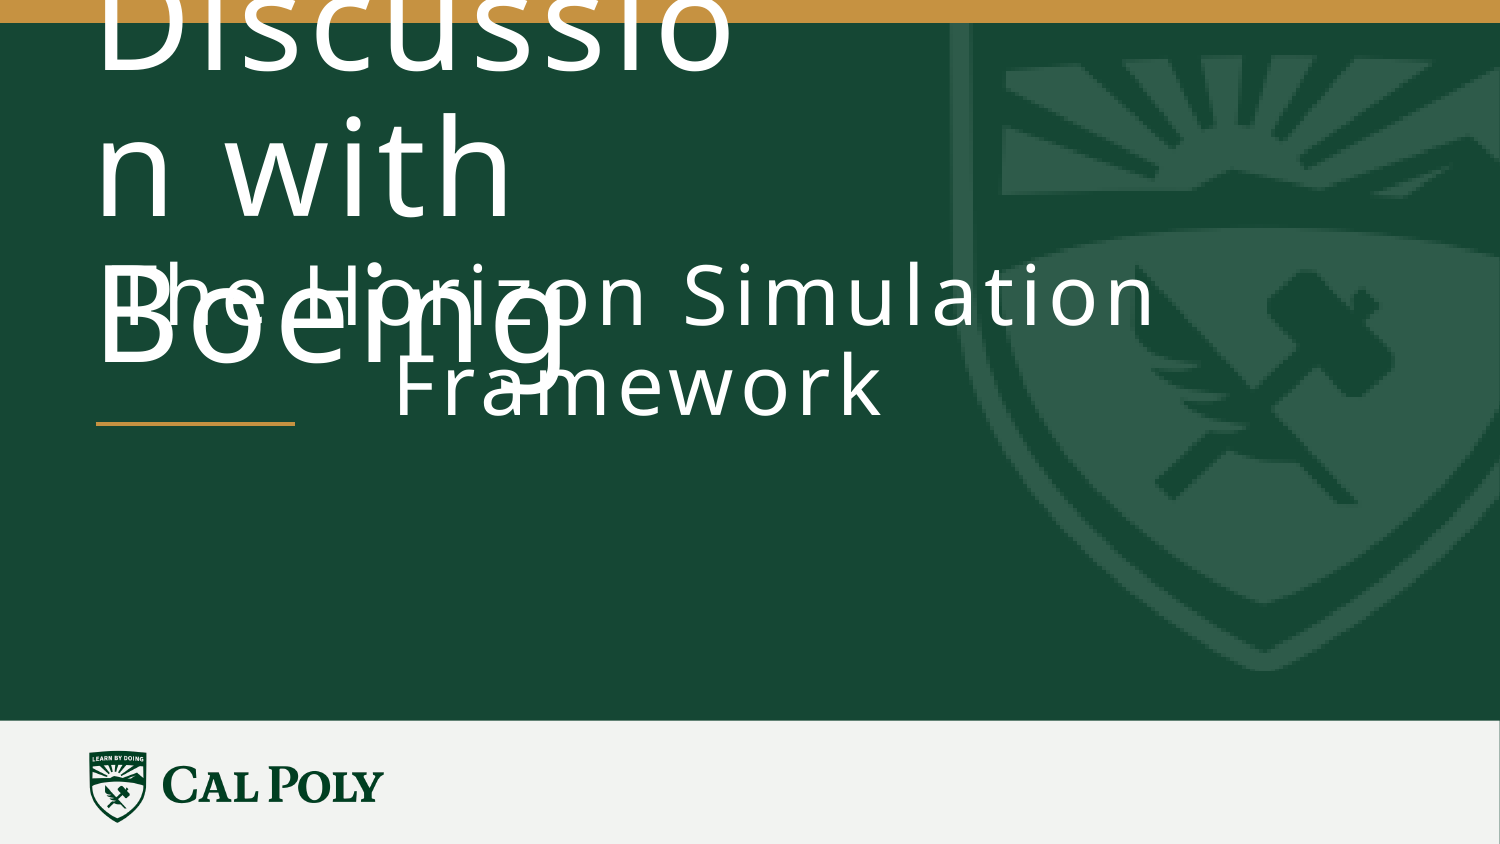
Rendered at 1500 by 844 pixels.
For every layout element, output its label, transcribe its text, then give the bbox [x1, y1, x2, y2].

list Discussion with Boeing [77, 74, 794, 277]
title The Horizon Simulation Framework [0, 277, 1275, 409]
